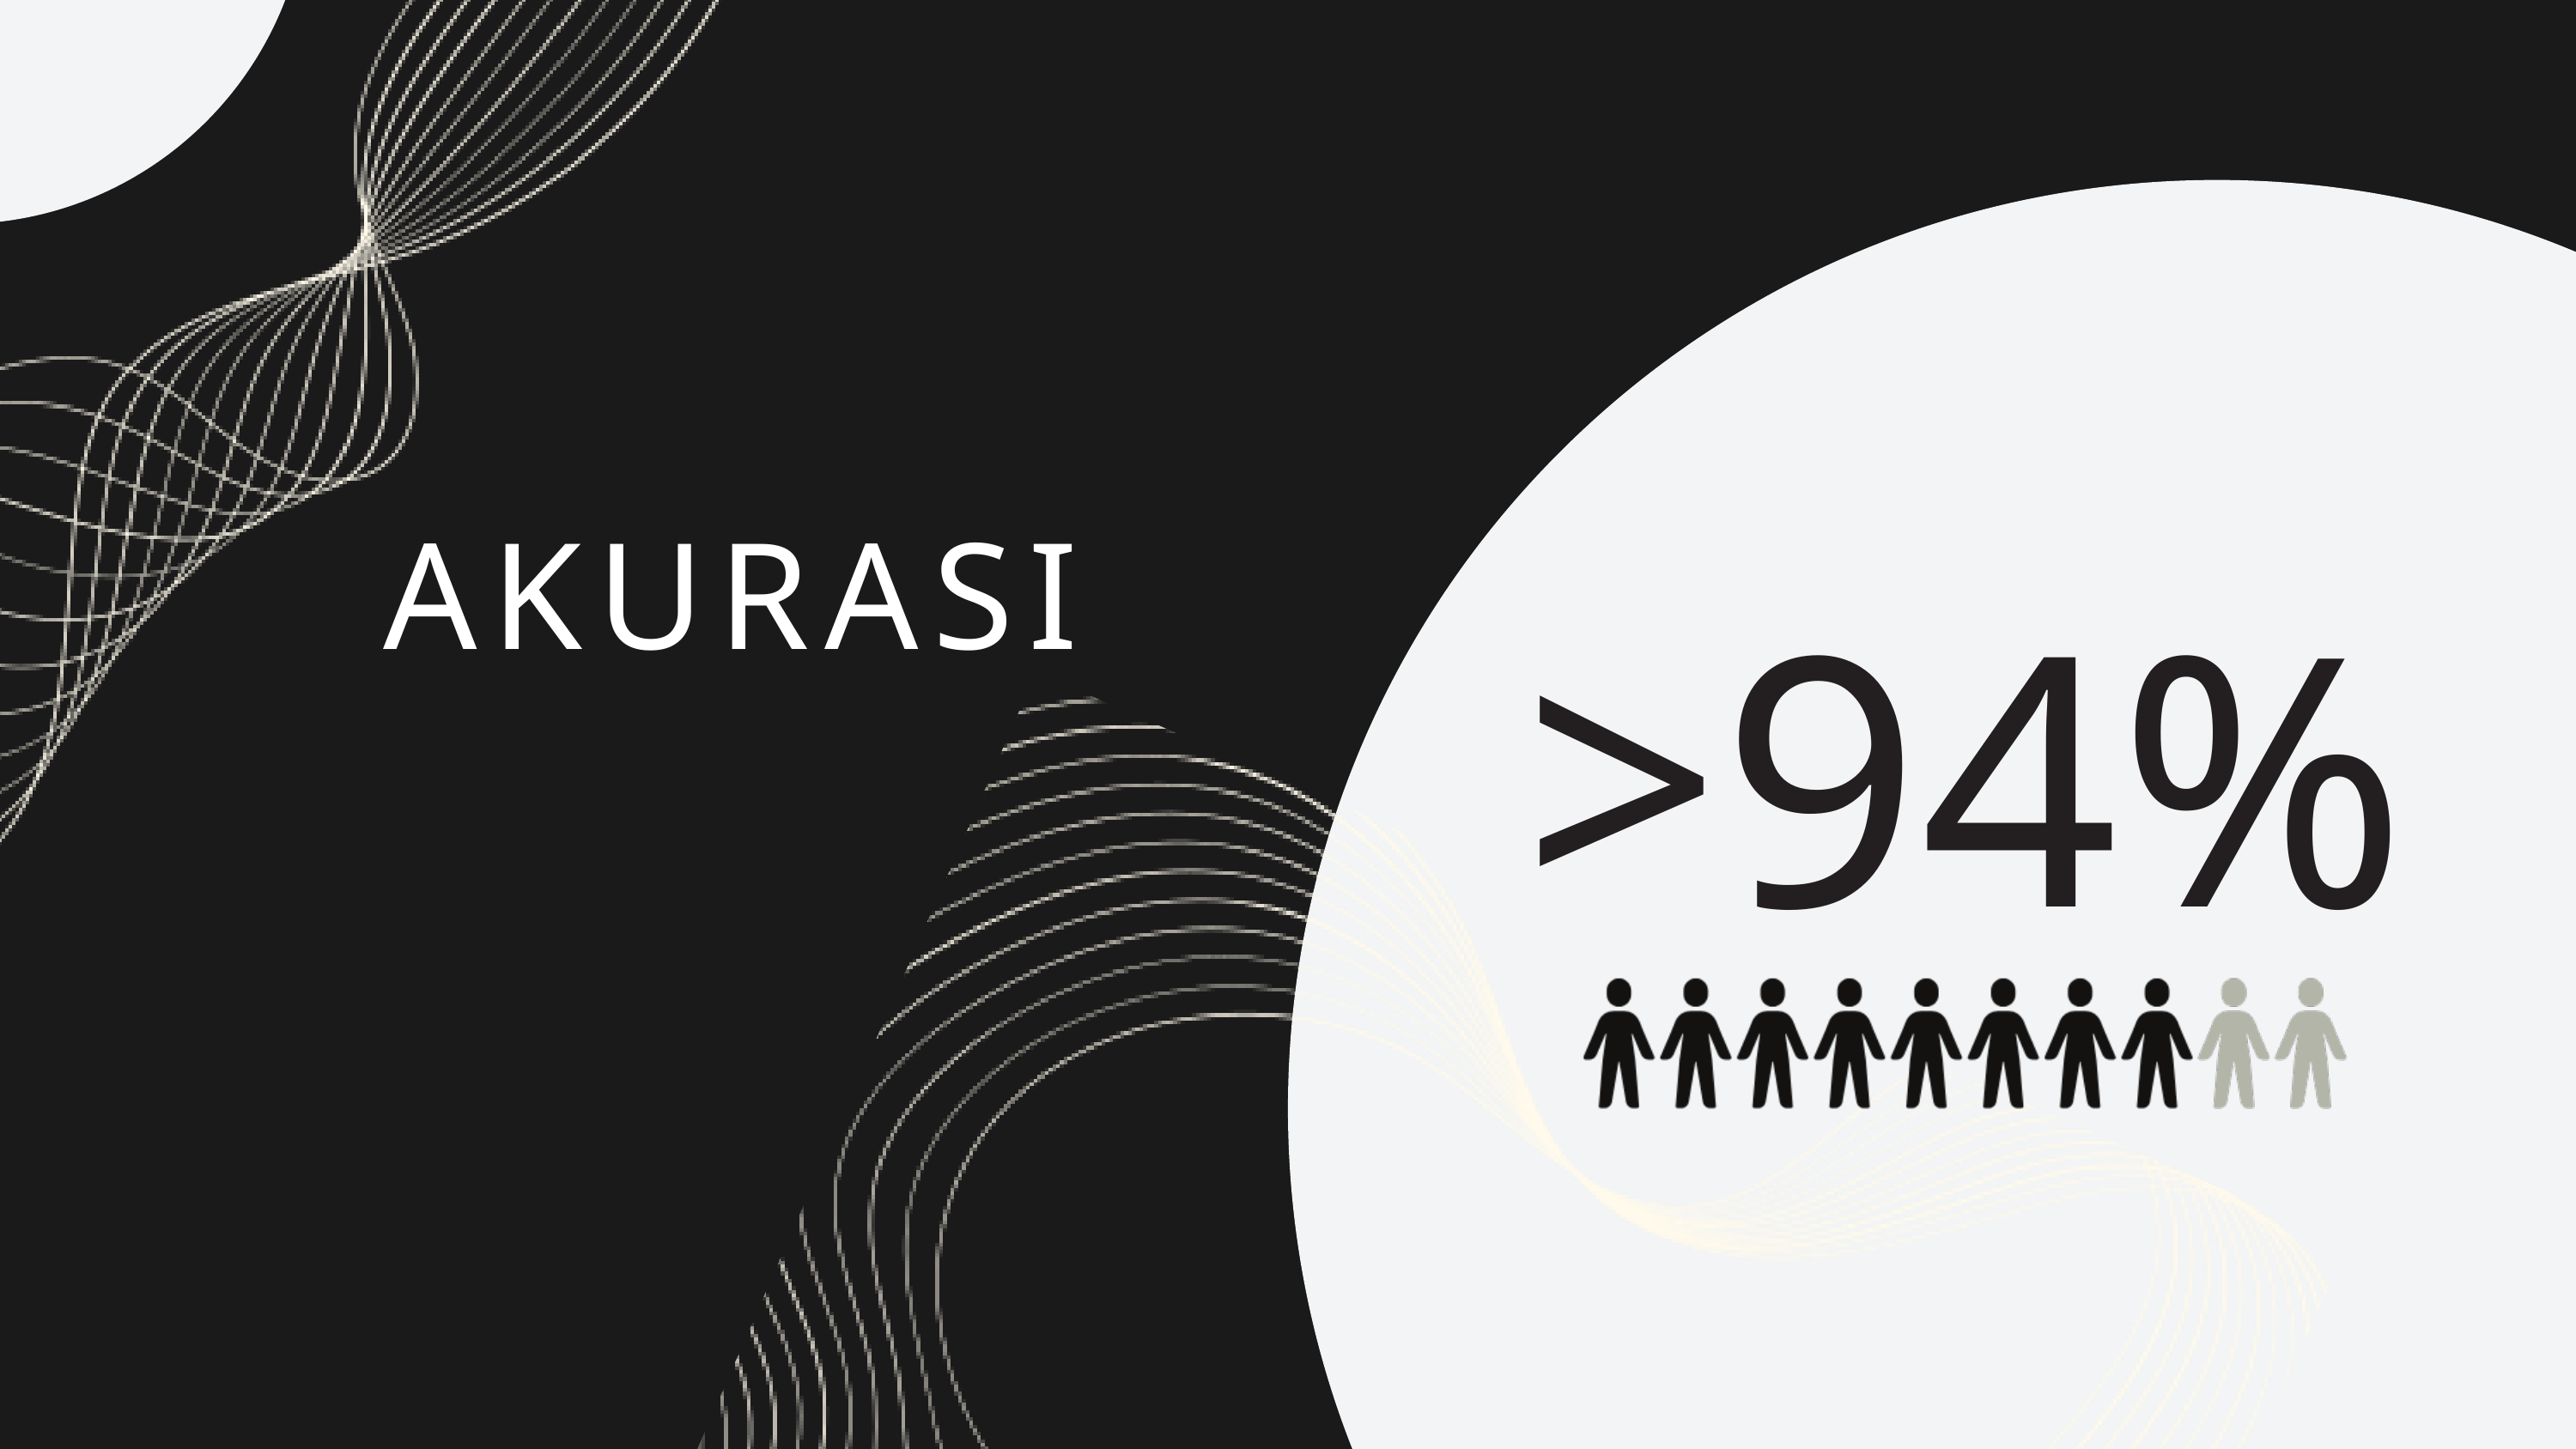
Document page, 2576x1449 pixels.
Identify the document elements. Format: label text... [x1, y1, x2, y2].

text_box AKURASI [383, 475, 1281, 679]
text_box [697, 679, 1281, 1449]
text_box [0, 0, 309, 225]
text_box [0, 0, 771, 908]
picture [1506, 901, 2424, 1185]
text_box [1287, 179, 2576, 1449]
